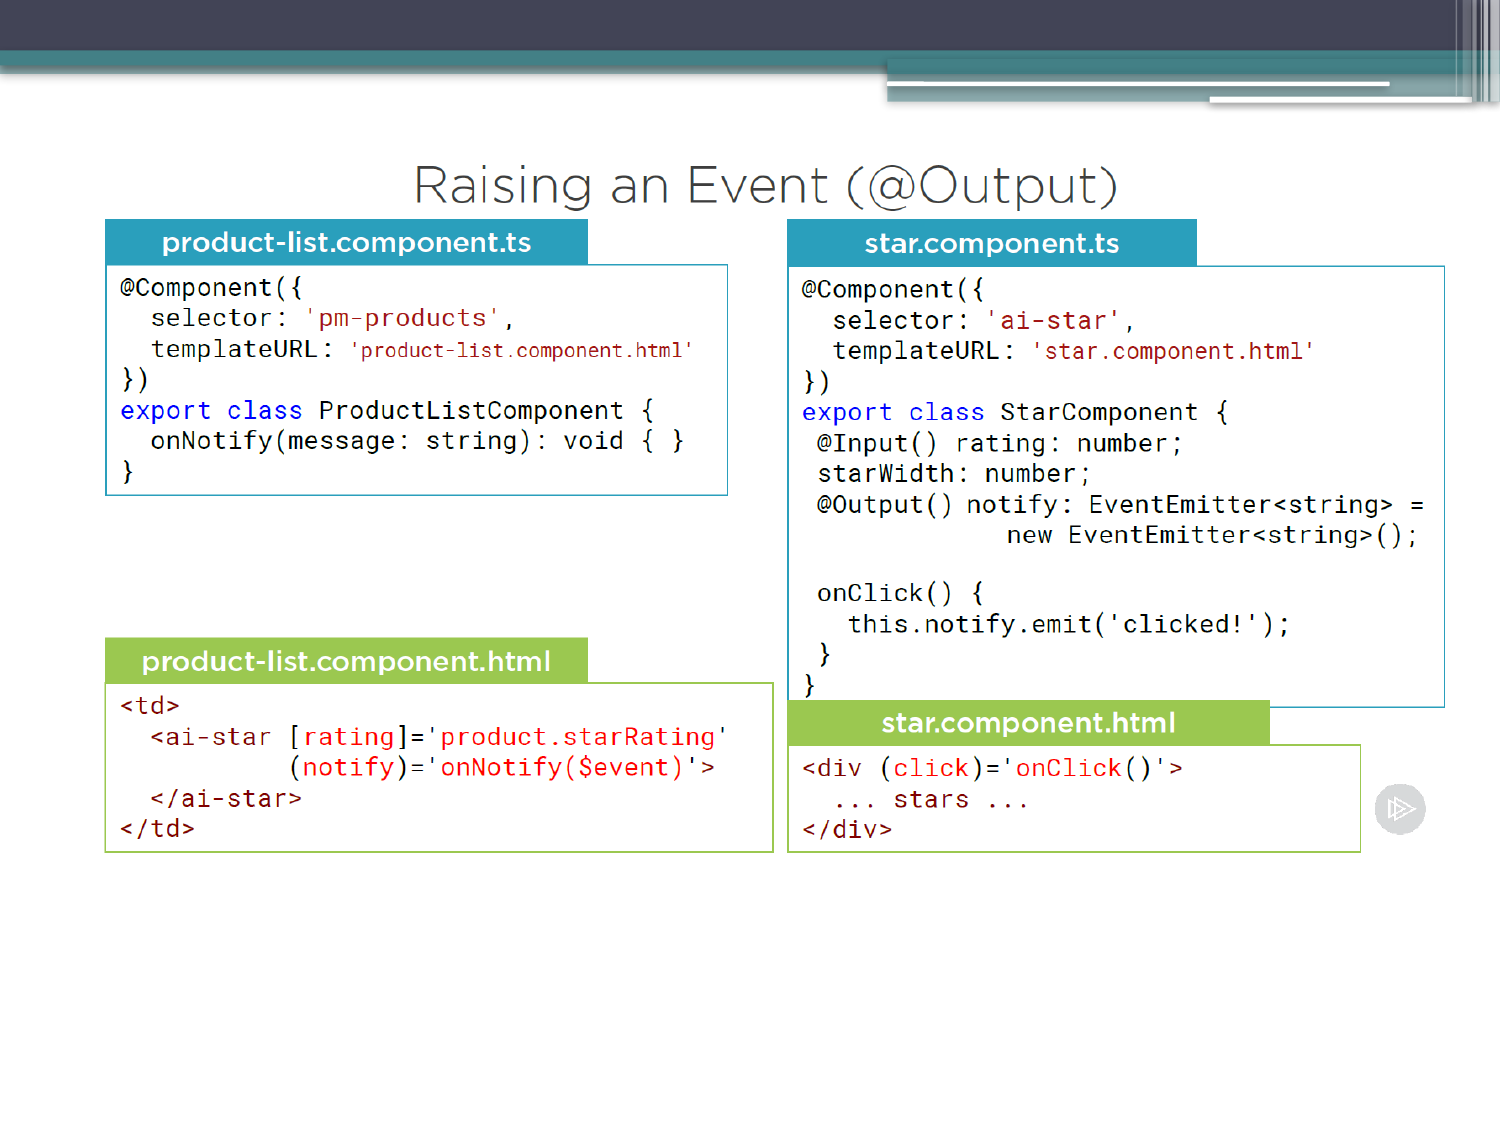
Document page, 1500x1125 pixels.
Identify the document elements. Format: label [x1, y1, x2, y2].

list [99, 149, 1451, 856]
